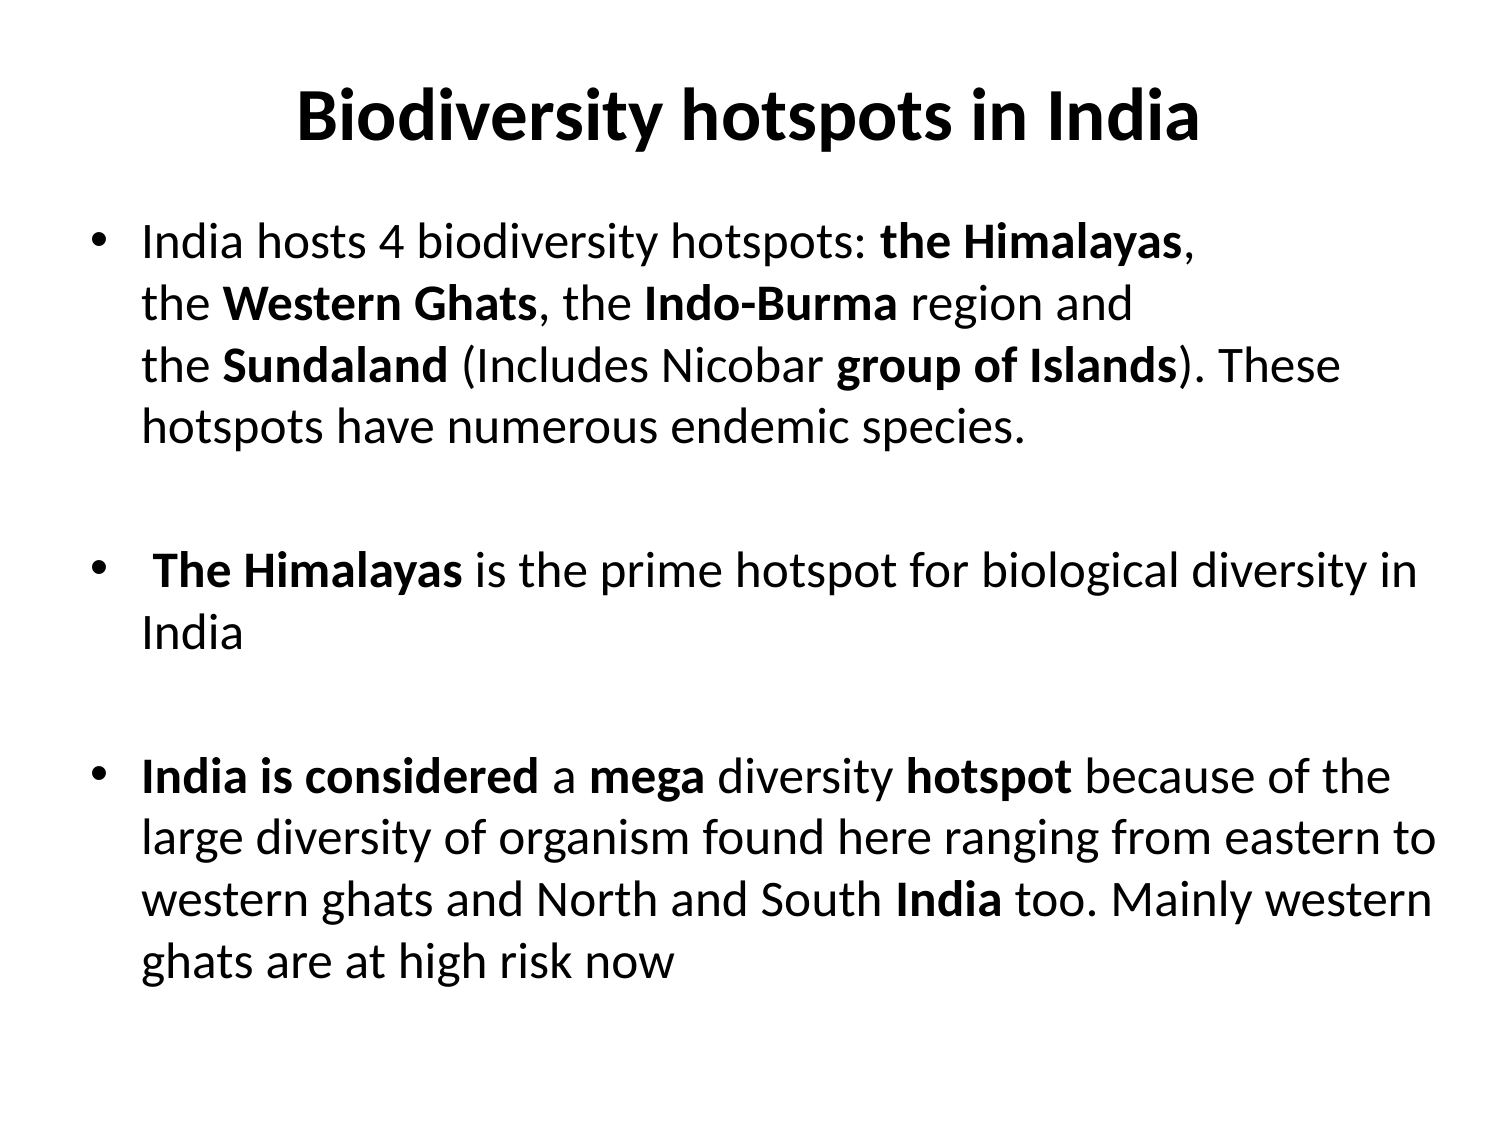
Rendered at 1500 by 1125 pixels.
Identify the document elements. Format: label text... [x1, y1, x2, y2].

title Biodiversity hotspots in India [75, 45, 1425, 175]
list India hosts 4 biodiversity hotspots: the Himalayas, the Western Ghats, the Indo-Burma region and the Sundaland (Includes Nicobar group of Islands). These hotspots have numerous endemic species. The Himalayas is the prime hotspot for biological diversity in India India is considered a mega diversity hotspot because of the large diversity of organism found here ranging from eastern to western ghats and North and South India too. Mainly western ghats are at high risk now [75, 200, 1463, 1005]
